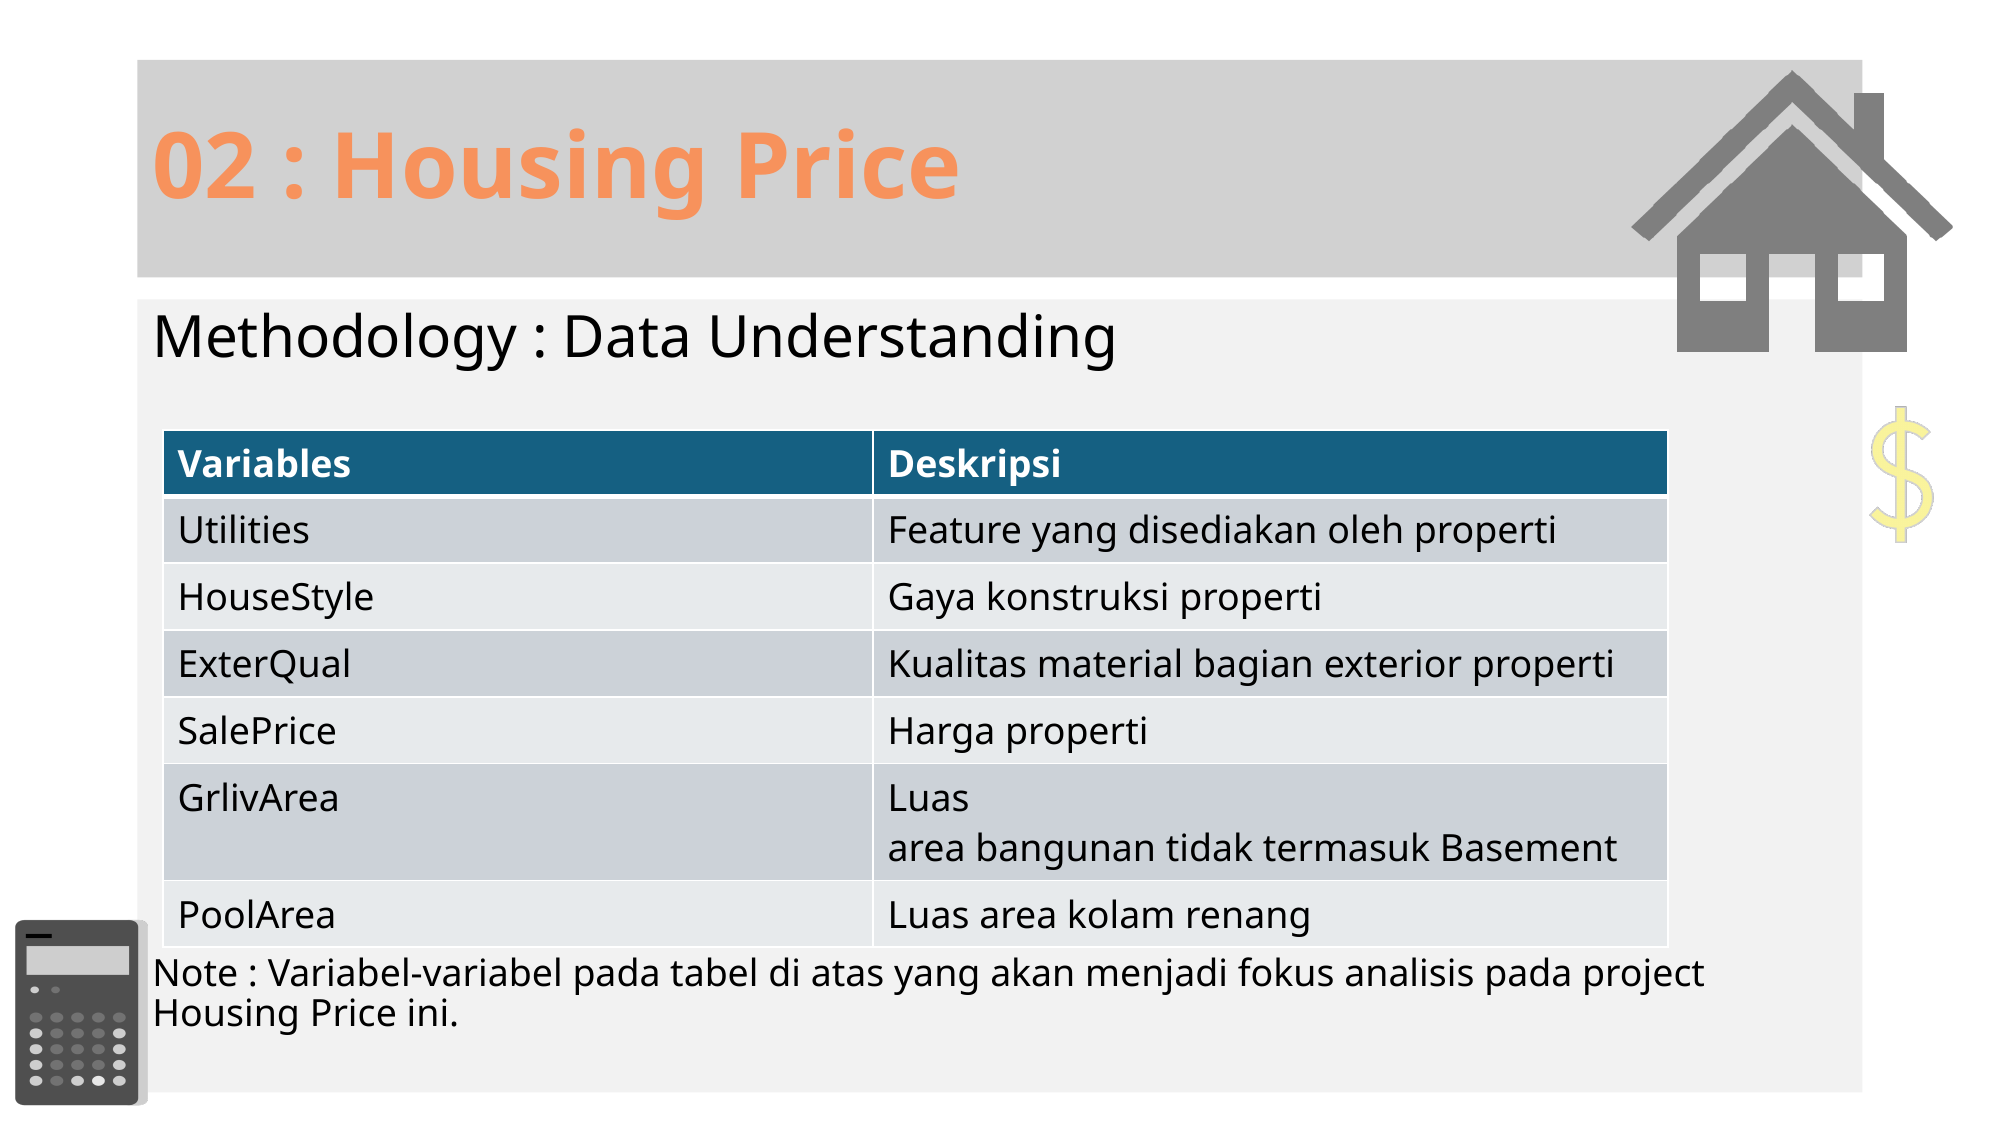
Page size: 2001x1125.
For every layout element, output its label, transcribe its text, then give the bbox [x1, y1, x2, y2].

table_cell Feature yang disediakan oleh properti [874, 499, 1667, 562]
table_cell Luas area bangunan tidak termasuk Basement [874, 764, 1667, 880]
title 02 : Housing Price [137, 59, 1608, 278]
table_cell Kualitas material bagian exterior properti [874, 631, 1667, 696]
picture [1608, 21, 1977, 550]
table_header Variables [164, 431, 872, 494]
picture [0, 828, 319, 1125]
table_cell HouseStyle [164, 564, 872, 629]
table_cell ExterQual [164, 631, 872, 696]
table_cell GrlivArea [164, 764, 872, 880]
table_cell Harga properti [874, 698, 1667, 763]
table_cell Utilities [164, 499, 872, 562]
table_header Deskripsi [874, 431, 1667, 494]
table_cell Gaya konstruksi properti [874, 564, 1667, 629]
table_cell Luas area kolam renang [874, 881, 1667, 946]
table_cell SalePrice [164, 698, 872, 763]
list Methodology : Data Understanding Note : Variabel-variabel pada tabel di atas yang akan menjadi fokus analisis pada project Housing Price ini. [137, 299, 1863, 1093]
table_cell PoolArea [319, 881, 872, 946]
